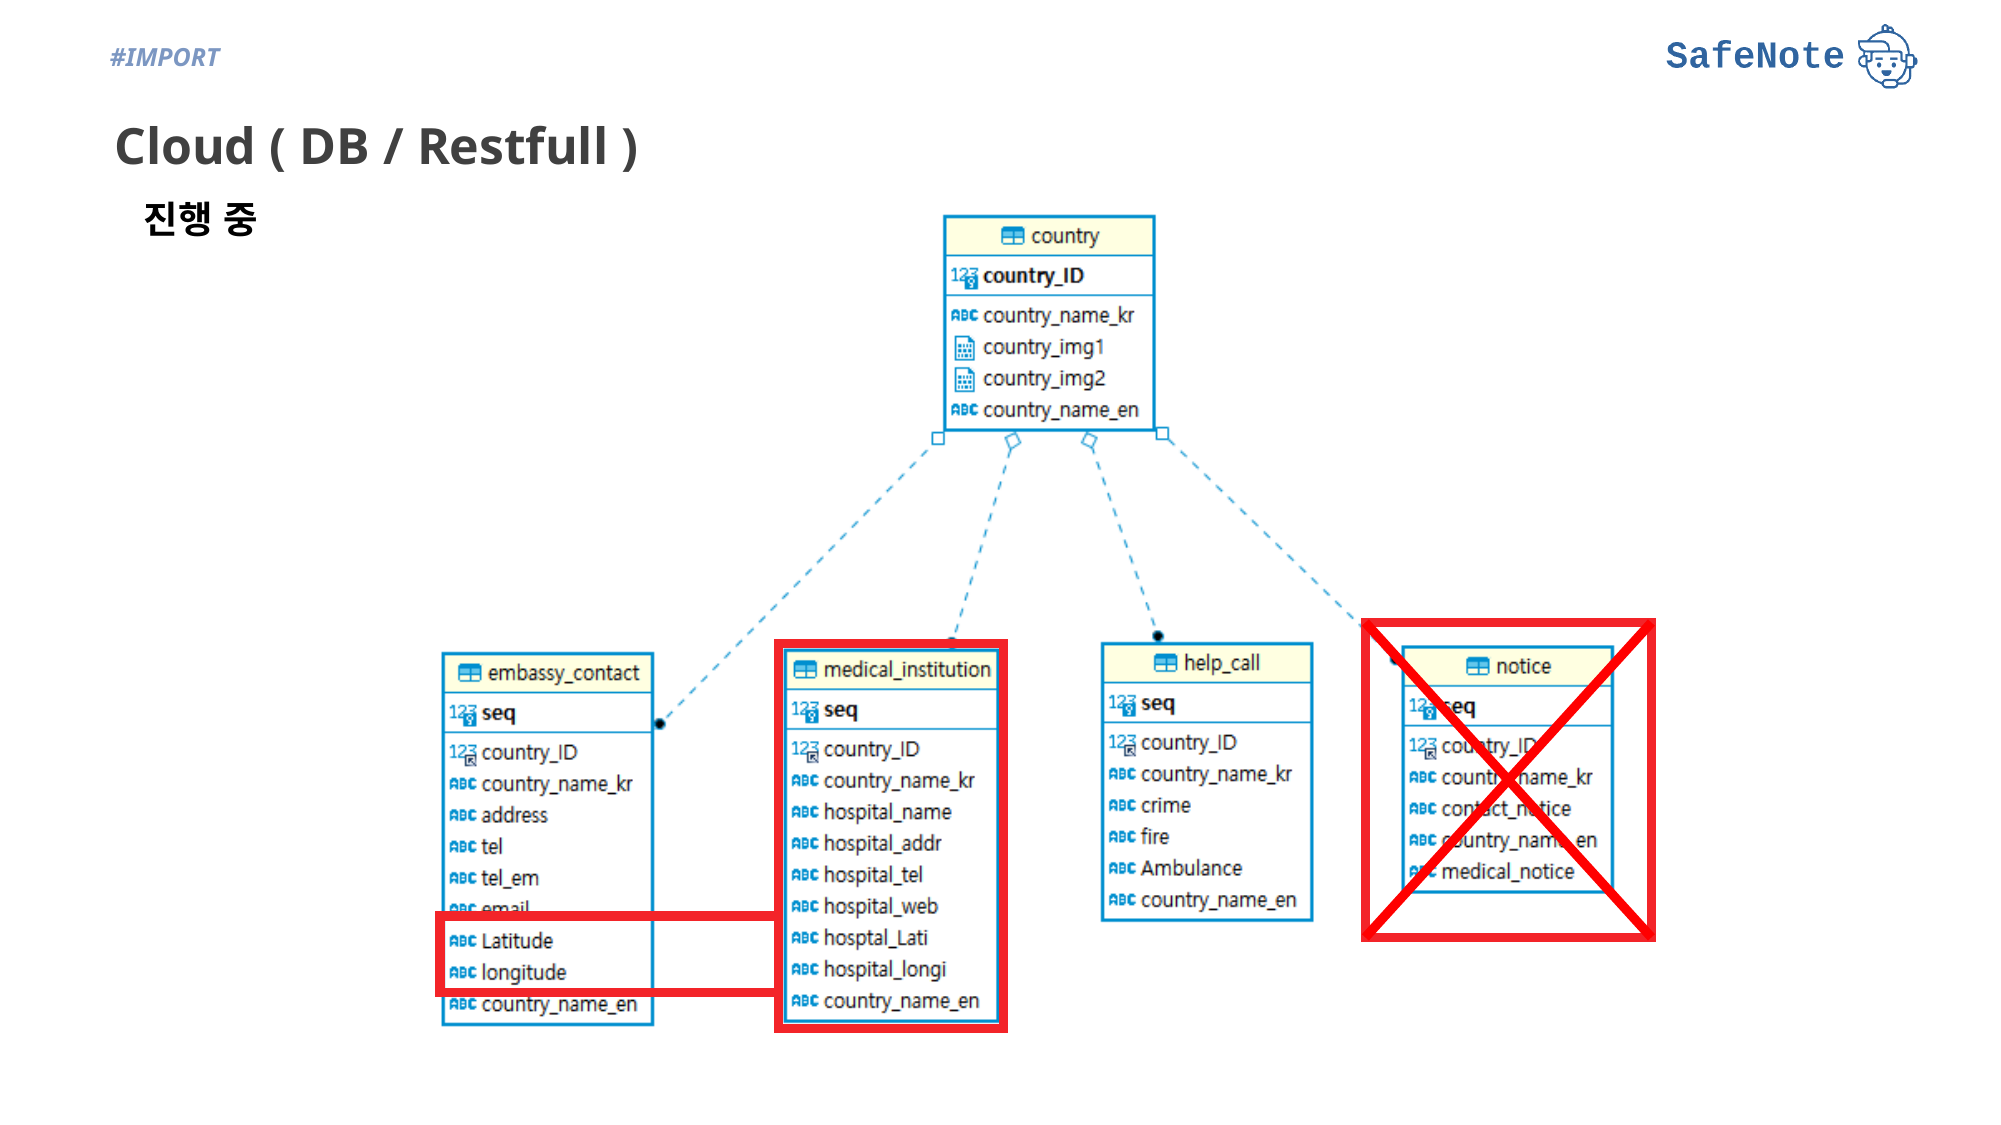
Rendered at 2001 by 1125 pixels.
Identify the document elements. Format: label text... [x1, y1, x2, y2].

text_box Cloud ( DB / Restfull ) [99, 76, 710, 182]
picture [422, 197, 1641, 1049]
text_box 진행 중 [69, 166, 332, 249]
picture [1659, 16, 1932, 98]
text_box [1365, 622, 1652, 938]
